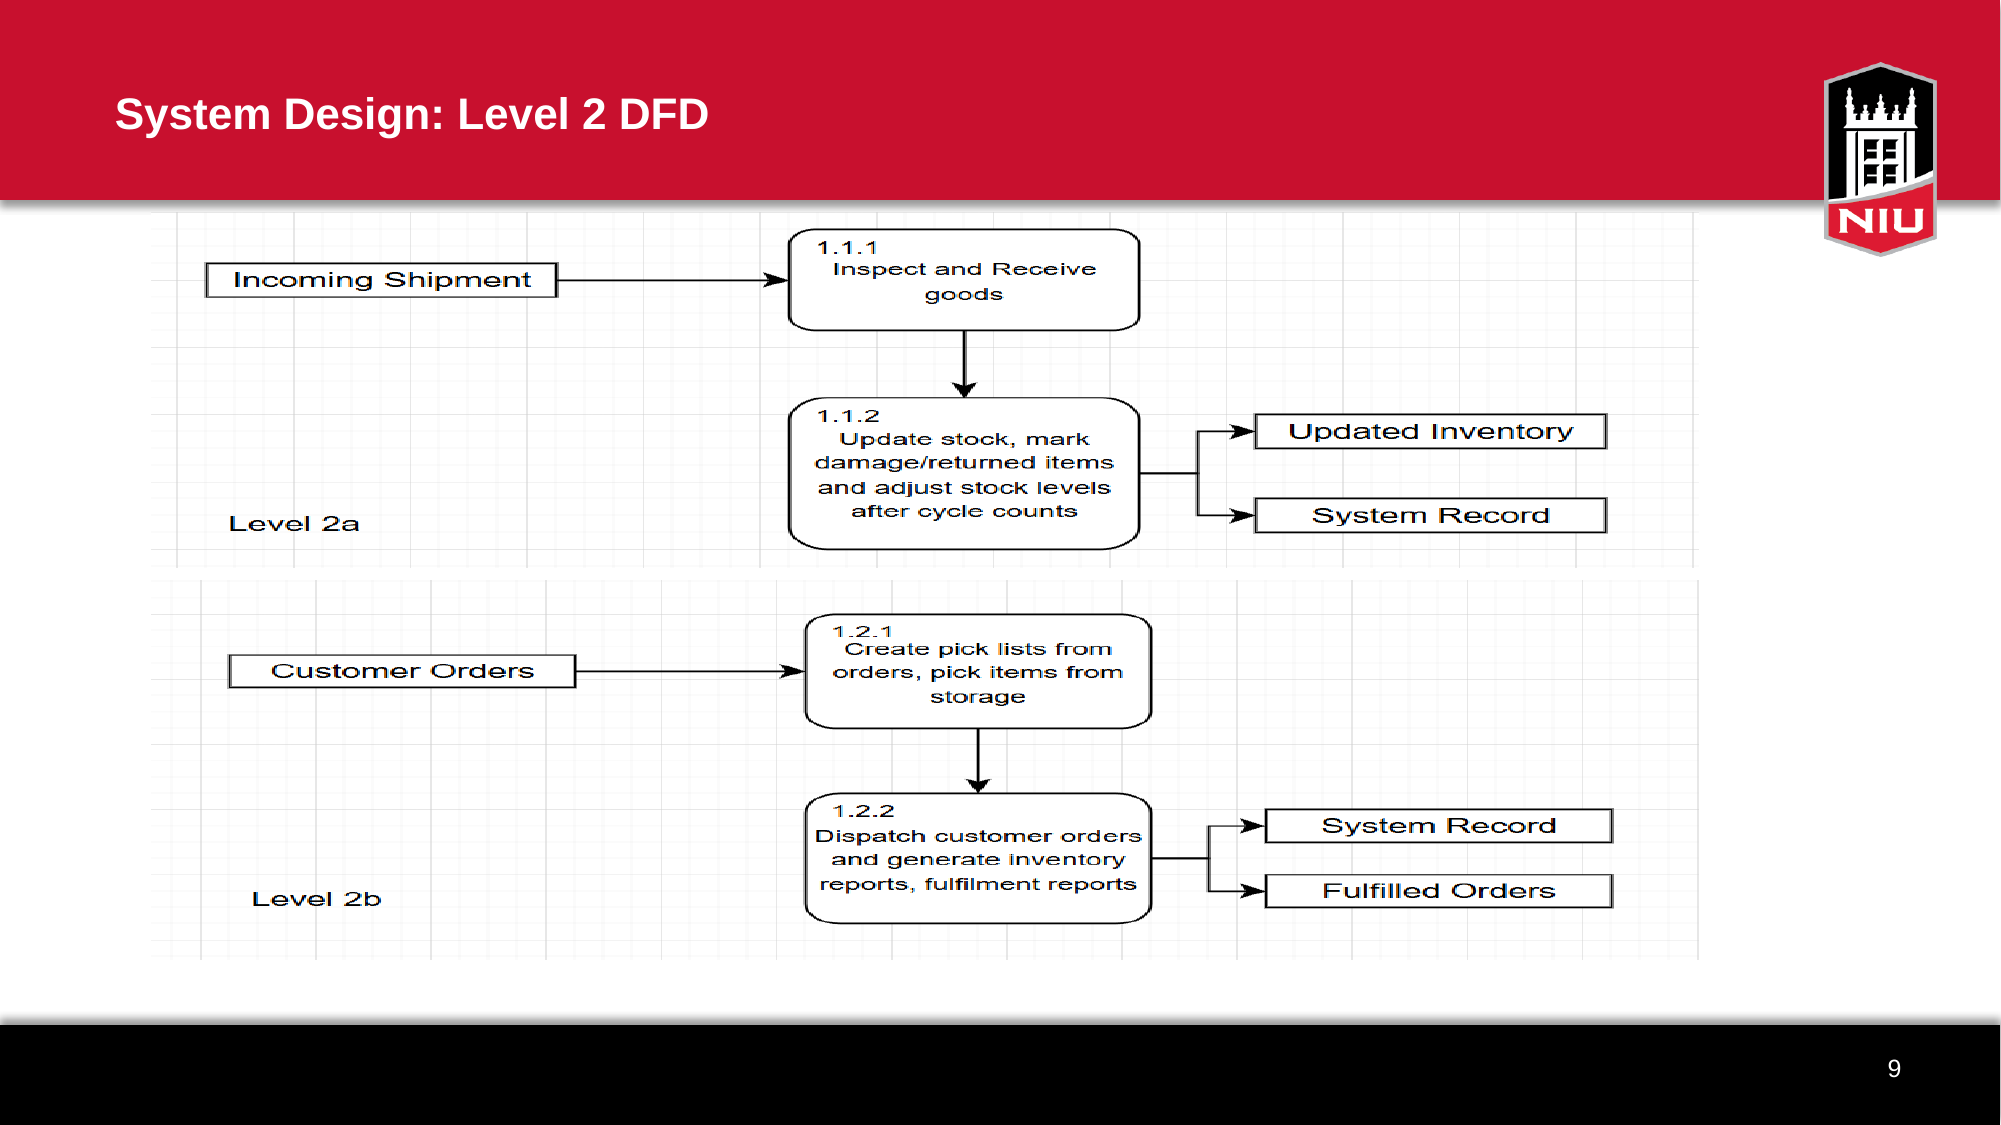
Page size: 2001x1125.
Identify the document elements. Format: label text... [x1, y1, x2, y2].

slide_number 9 [1616, 1037, 1917, 1098]
picture [150, 212, 1699, 568]
picture [1824, 62, 1937, 257]
picture [150, 580, 1699, 960]
title System Design: Level 2 DFD [99, 24, 1750, 200]
